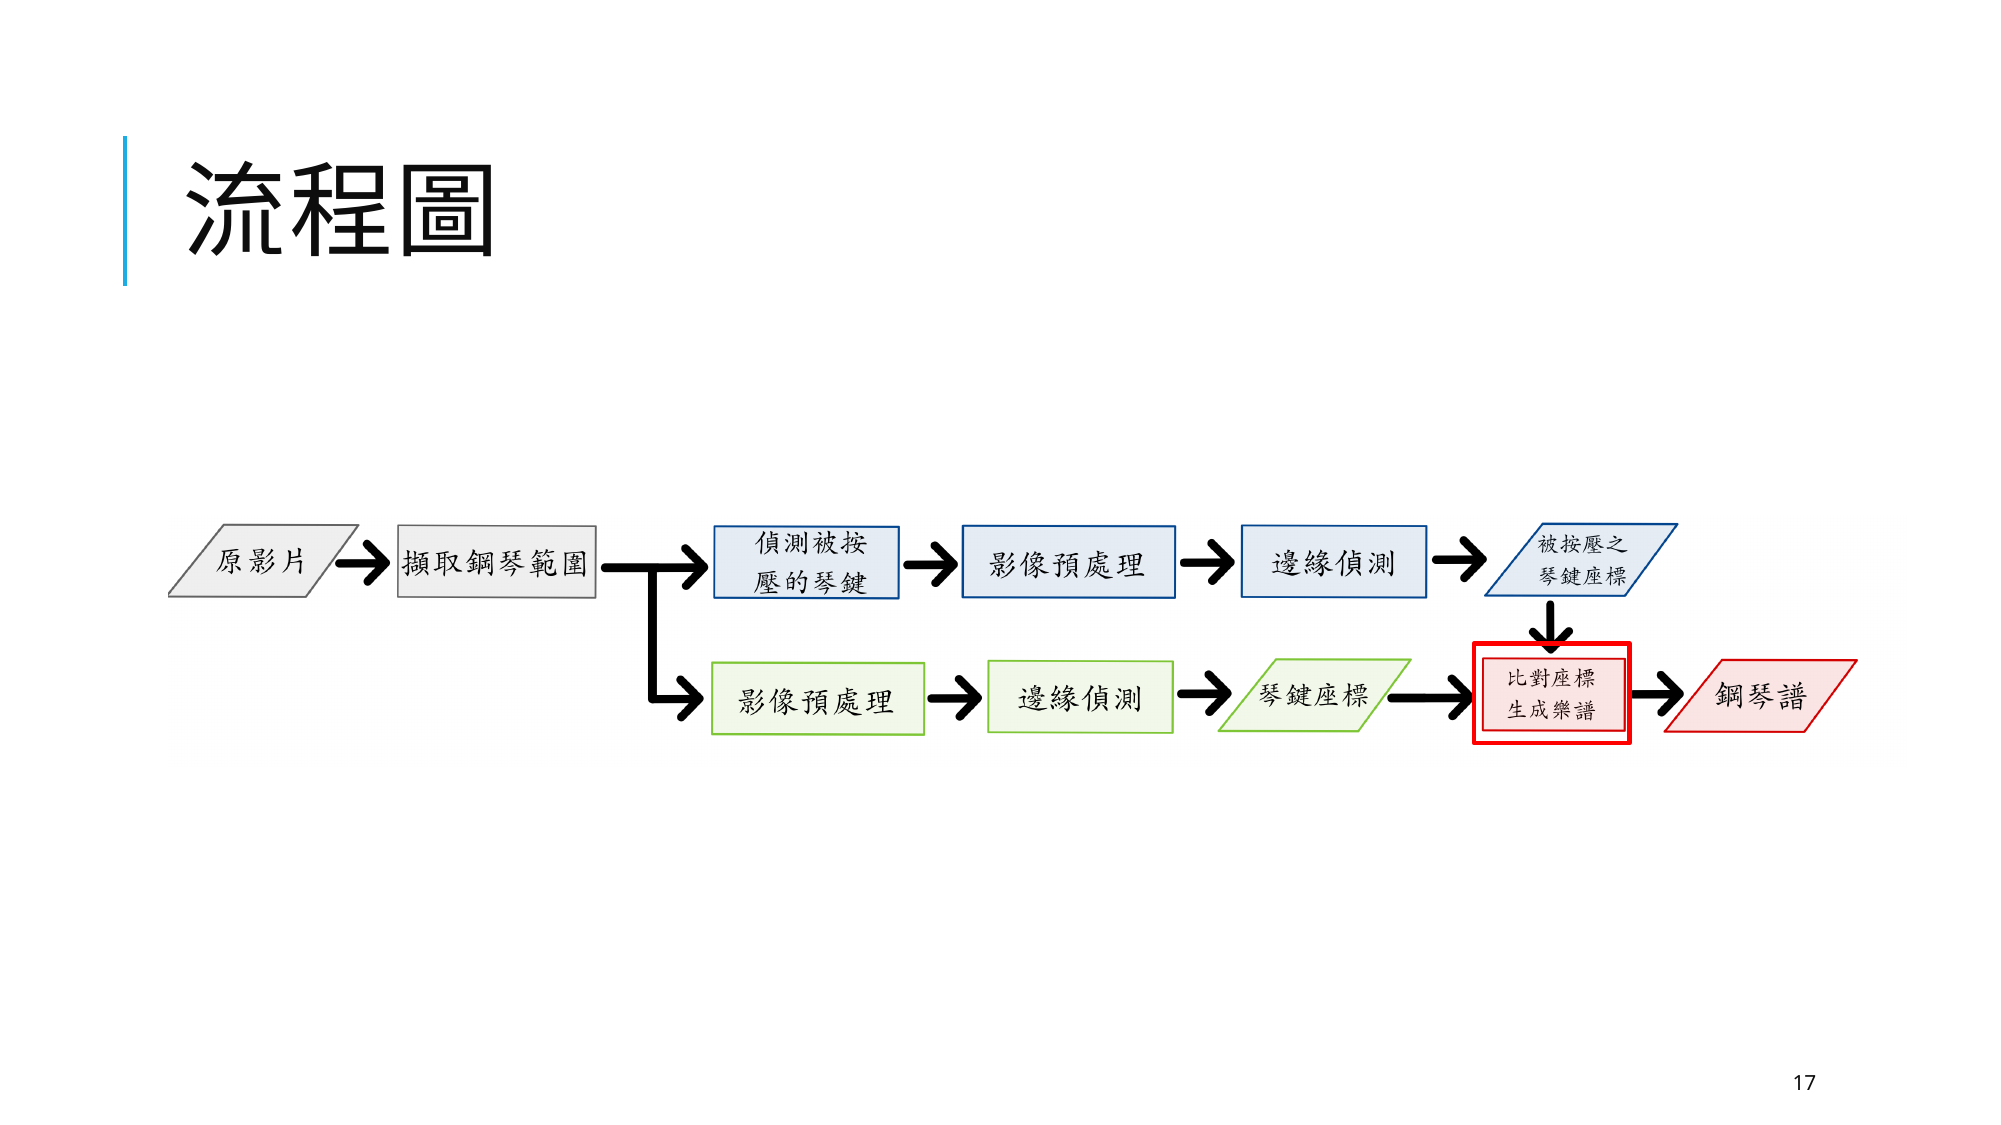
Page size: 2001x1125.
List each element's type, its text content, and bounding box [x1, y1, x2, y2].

picture [167, 515, 1907, 767]
title 流程圖 [168, 96, 1763, 342]
slide_number 17 [1777, 1061, 1938, 1107]
